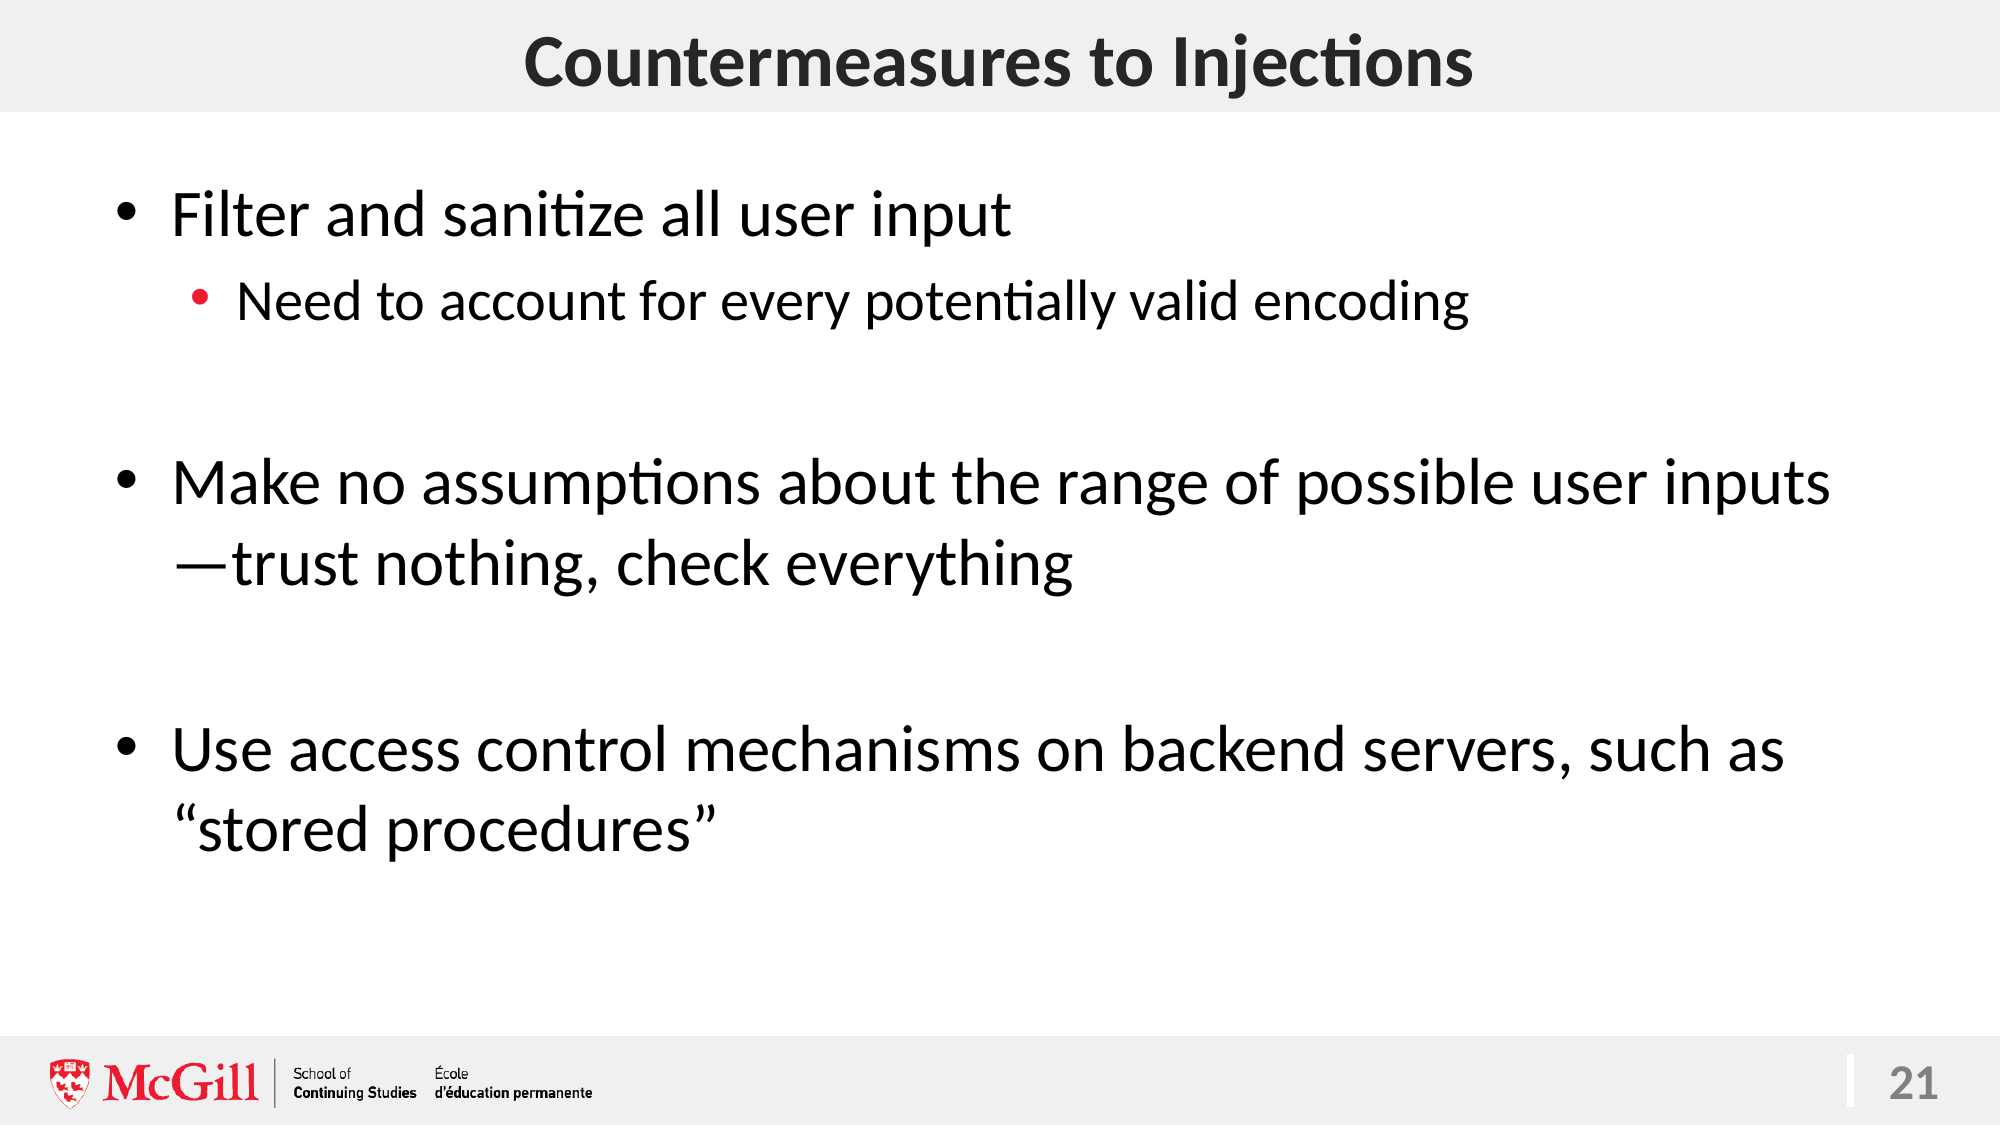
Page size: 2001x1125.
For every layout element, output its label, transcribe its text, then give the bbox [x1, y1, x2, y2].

picture [50, 1058, 592, 1071]
title Countermeasures to Injections [0, 0, 2000, 113]
footer [0, 1071, 2000, 1125]
list Filter and sanitize all user input Need to account for every potentially valid encoding Make no assumptions about the range of possible user inputs—trust nothing, check everything Use access control mechanisms on backend servers, such as “stored procedures” [99, 162, 1900, 1005]
